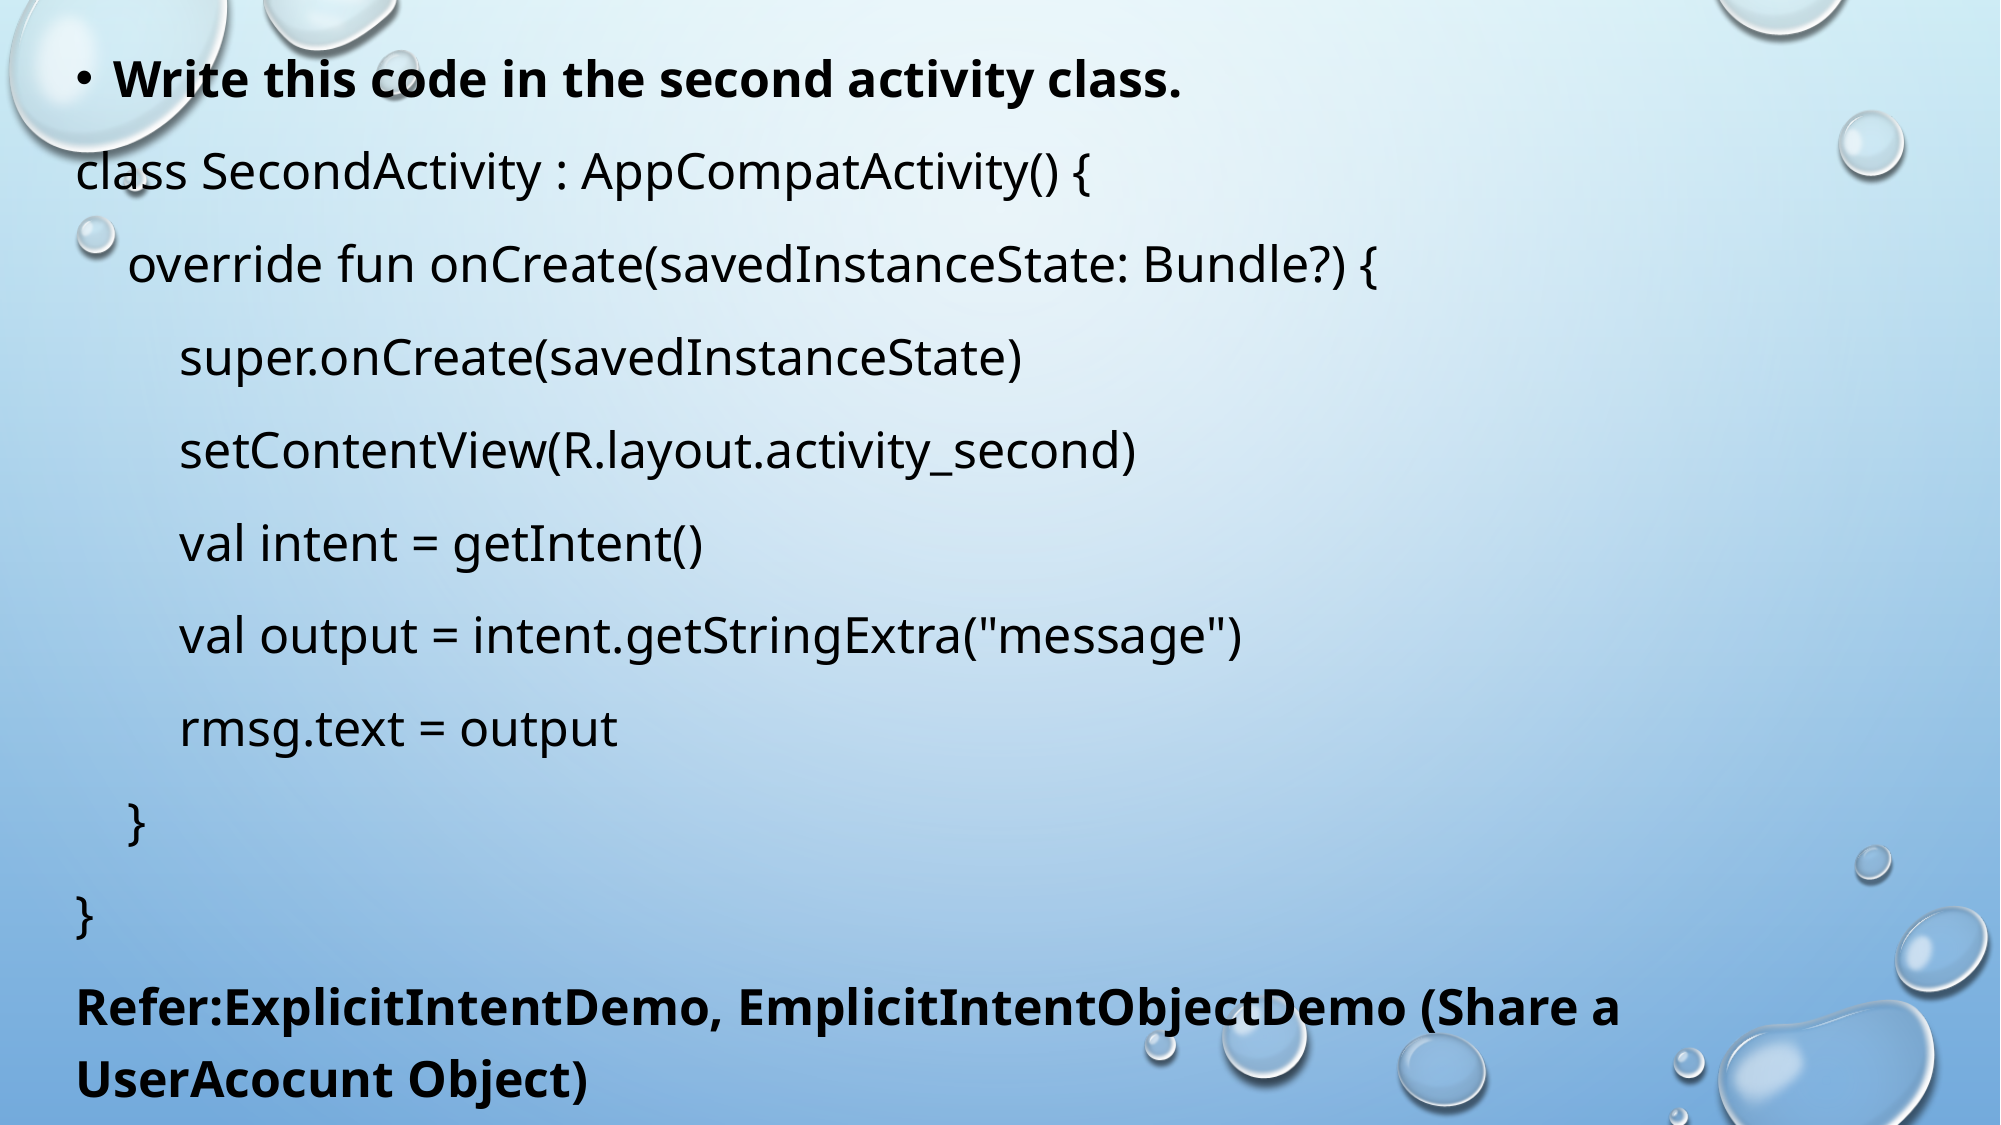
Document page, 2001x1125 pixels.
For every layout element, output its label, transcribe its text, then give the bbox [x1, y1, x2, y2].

picture [0, 0, 2000, 1125]
list Write this code in the second activity class. class SecondActivity : AppCompatActivity() { override fun onCreate(savedInstanceState: Bundle?) { super.onCreate(savedInstanceState) setContentView(R.layout.activity_second) val intent = getIntent() val output = intent.getStringExtra("message") rmsg.text = output } } Refer:ExplicitIntentDemo, EmplicitIntentObjectDemo (Share a UserAcocunt Object) [60, 27, 1967, 1089]
